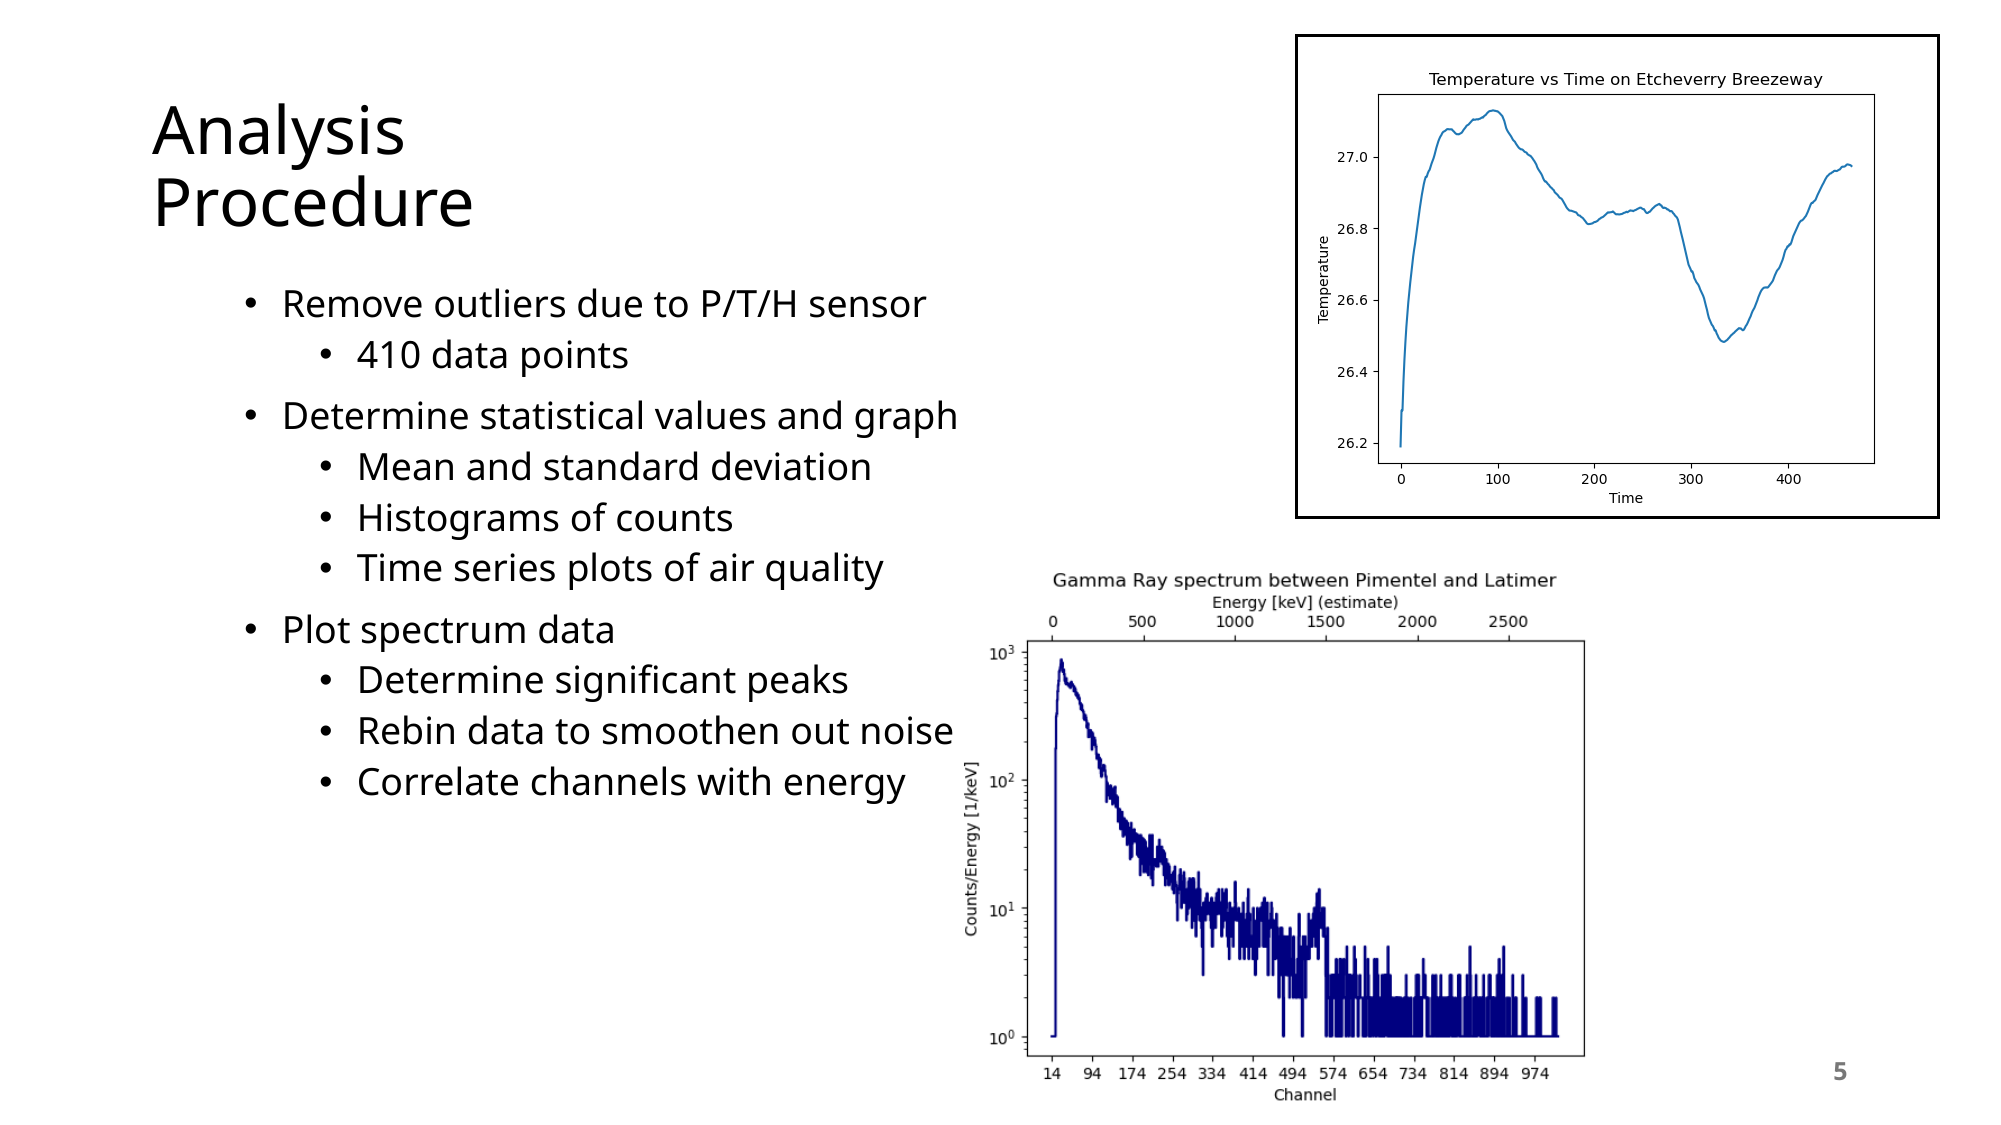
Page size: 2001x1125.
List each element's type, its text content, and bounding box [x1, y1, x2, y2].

picture [954, 561, 1594, 1116]
title Analysis Procedure [137, 59, 739, 278]
list Remove outliers due to P/T/H sensor 410 data points Determine statistical values and graph Mean and standard deviation Histograms of counts Time series plots of air quality Plot spectrum data Determine significant peaks Rebin data to smoothen out noise Correlate channels with energy [229, 277, 1000, 992]
slide_number 5 [1594, 1042, 1863, 1103]
picture [1297, 36, 1938, 517]
